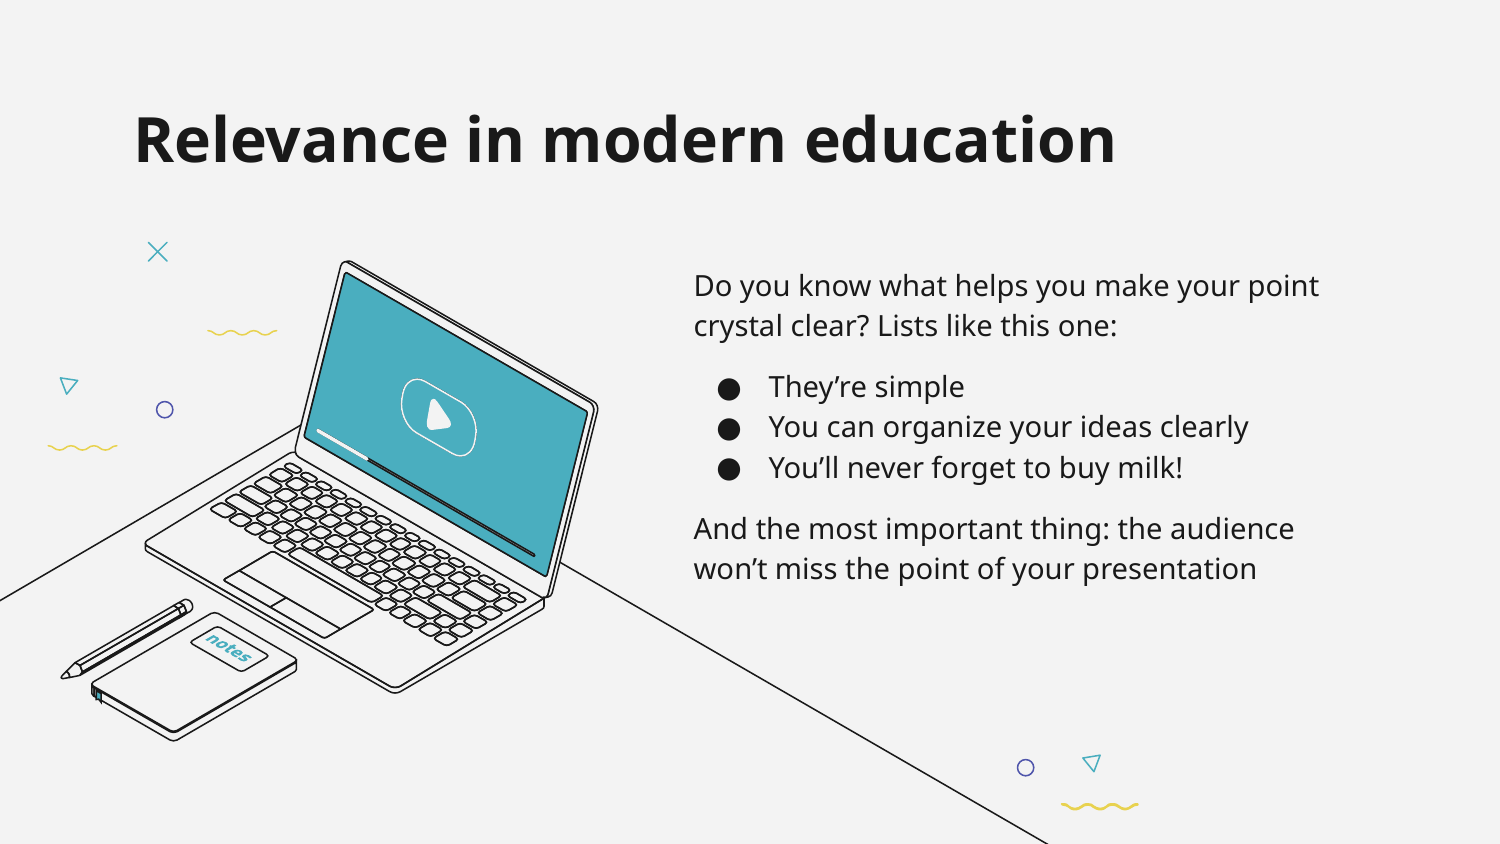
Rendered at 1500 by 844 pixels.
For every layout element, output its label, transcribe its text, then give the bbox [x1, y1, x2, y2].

title Relevance in modern education [118, 85, 1383, 195]
subtitle Do you know what helps you make your point crystal clear? Lists like this one: They’re simple You can organize your ideas clearly You’ll never forget to buy milk! And the most important thing: the audience won’t miss the point of your presentation [1065, 247, 1383, 597]
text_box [0, 242, 1062, 844]
